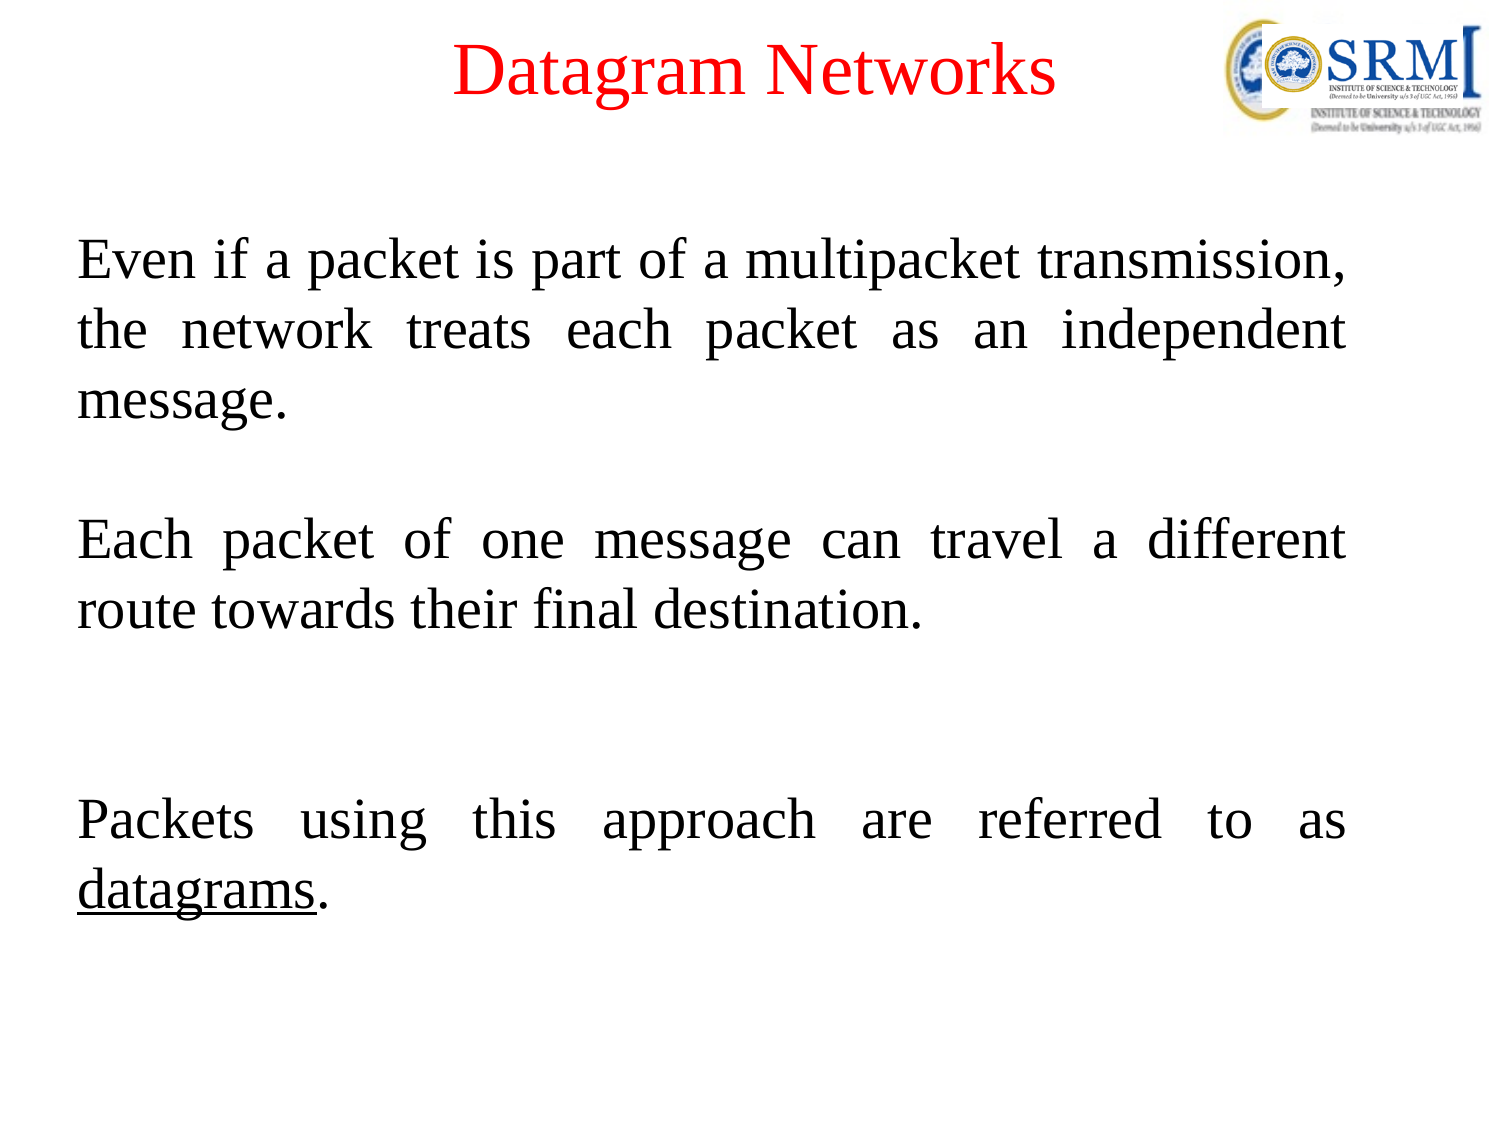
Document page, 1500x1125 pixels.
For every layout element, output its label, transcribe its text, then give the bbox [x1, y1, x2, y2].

picture [1223, 0, 1489, 149]
text_box Datagram Networks [399, 11, 1080, 117]
text_box Even if a packet is part of a multipacket transmission, the network treats each packet as an independent message. Each packet of one message can travel a different route towards their final destination. Packets using this approach are referred to as datagrams. [62, 212, 1363, 928]
